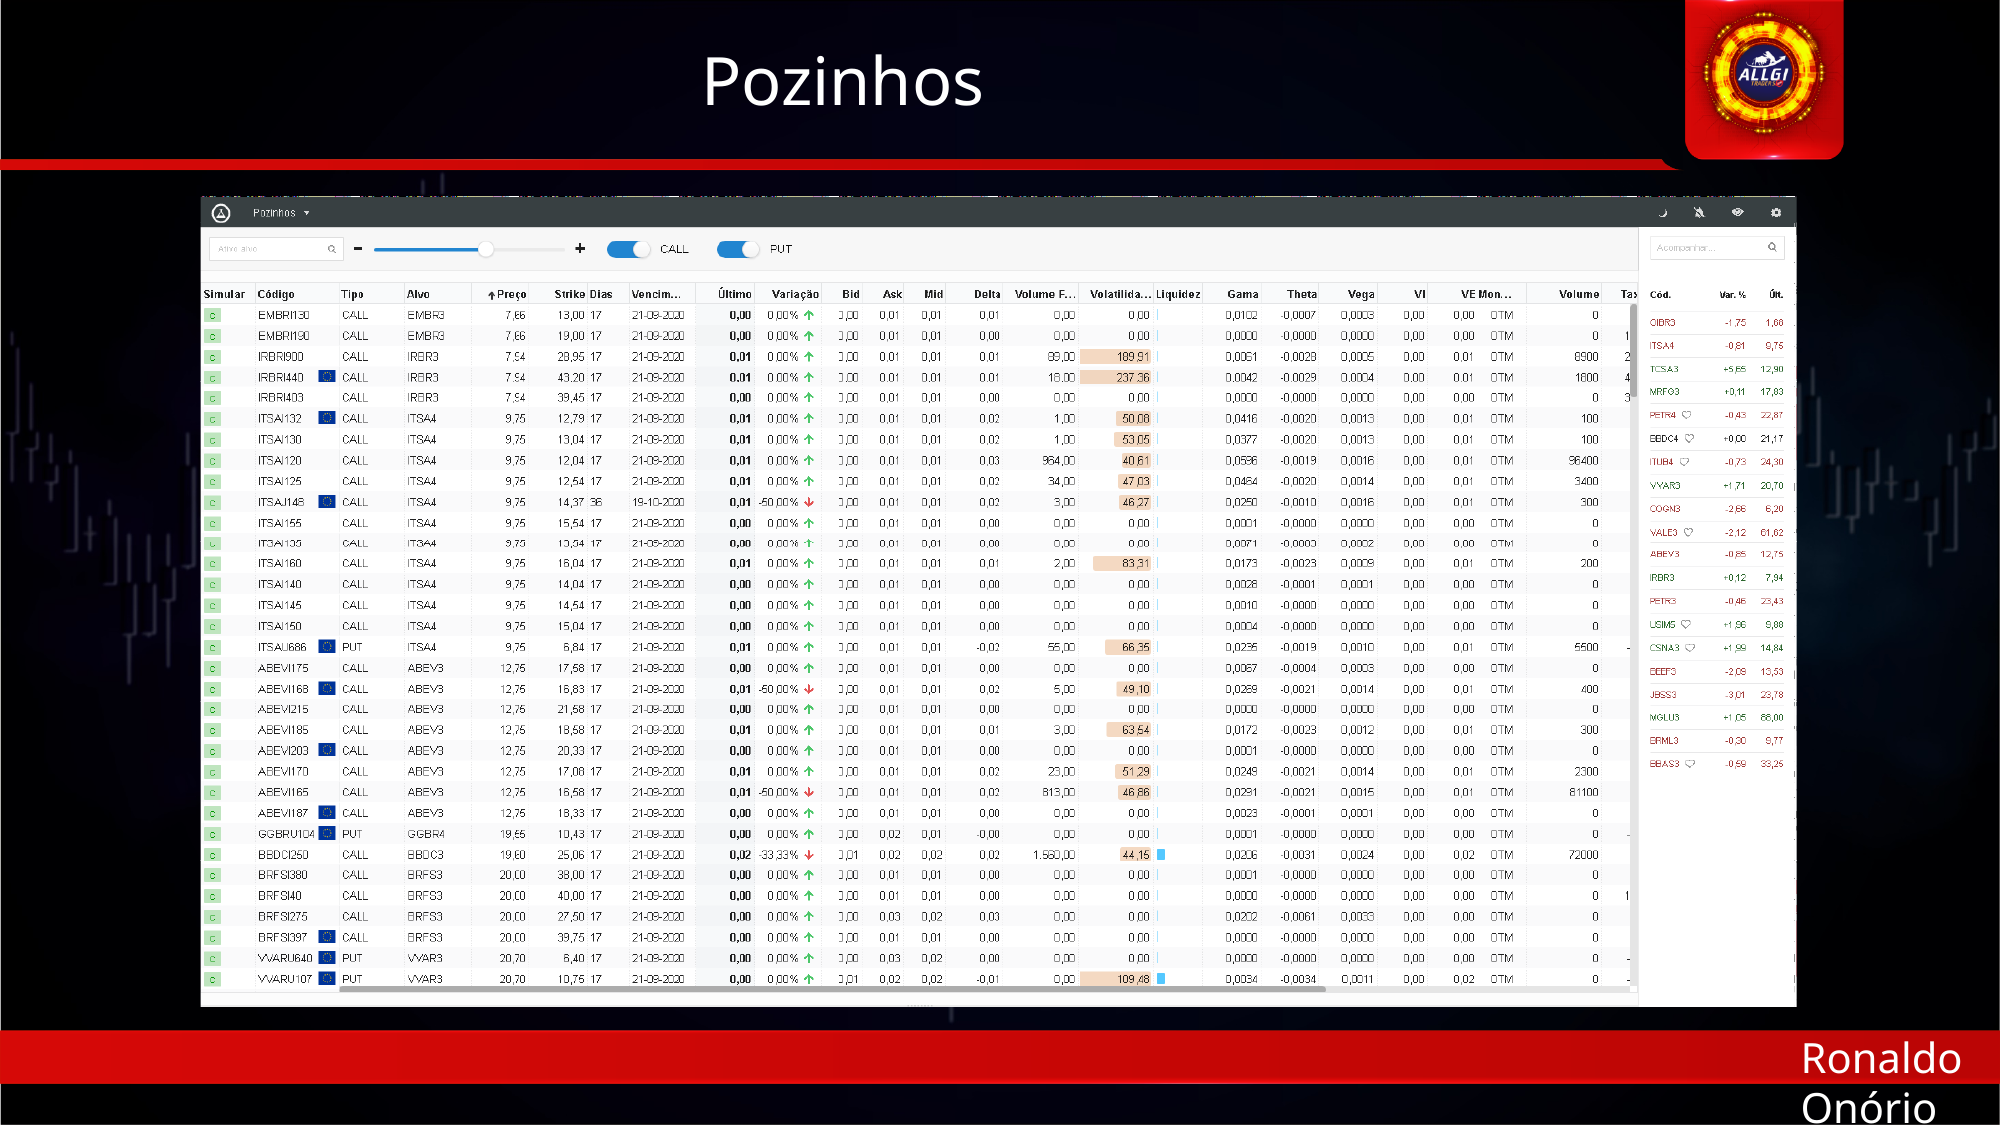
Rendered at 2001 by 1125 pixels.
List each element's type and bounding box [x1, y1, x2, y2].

text_box [199, 195, 1797, 1010]
picture [0, 0, 2000, 1125]
